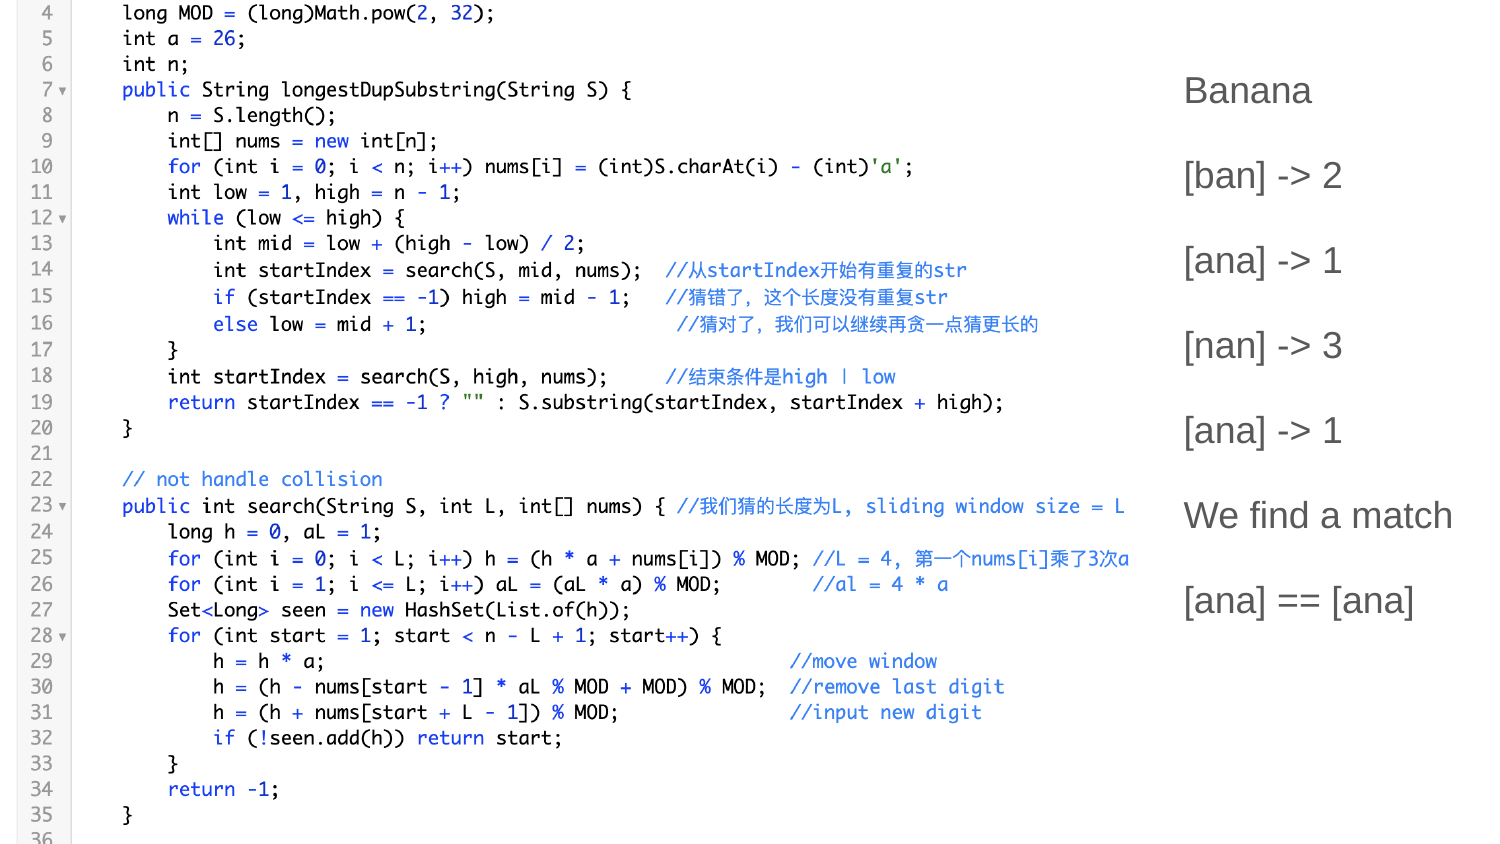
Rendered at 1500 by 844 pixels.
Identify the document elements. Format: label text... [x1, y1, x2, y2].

picture [0, 0, 1135, 844]
list Banana [ban] -> 2 [ana] -> 1 [nan] -> 3 [ana] -> 1 We find a match [ana] == [ana] [1168, 44, 1482, 680]
